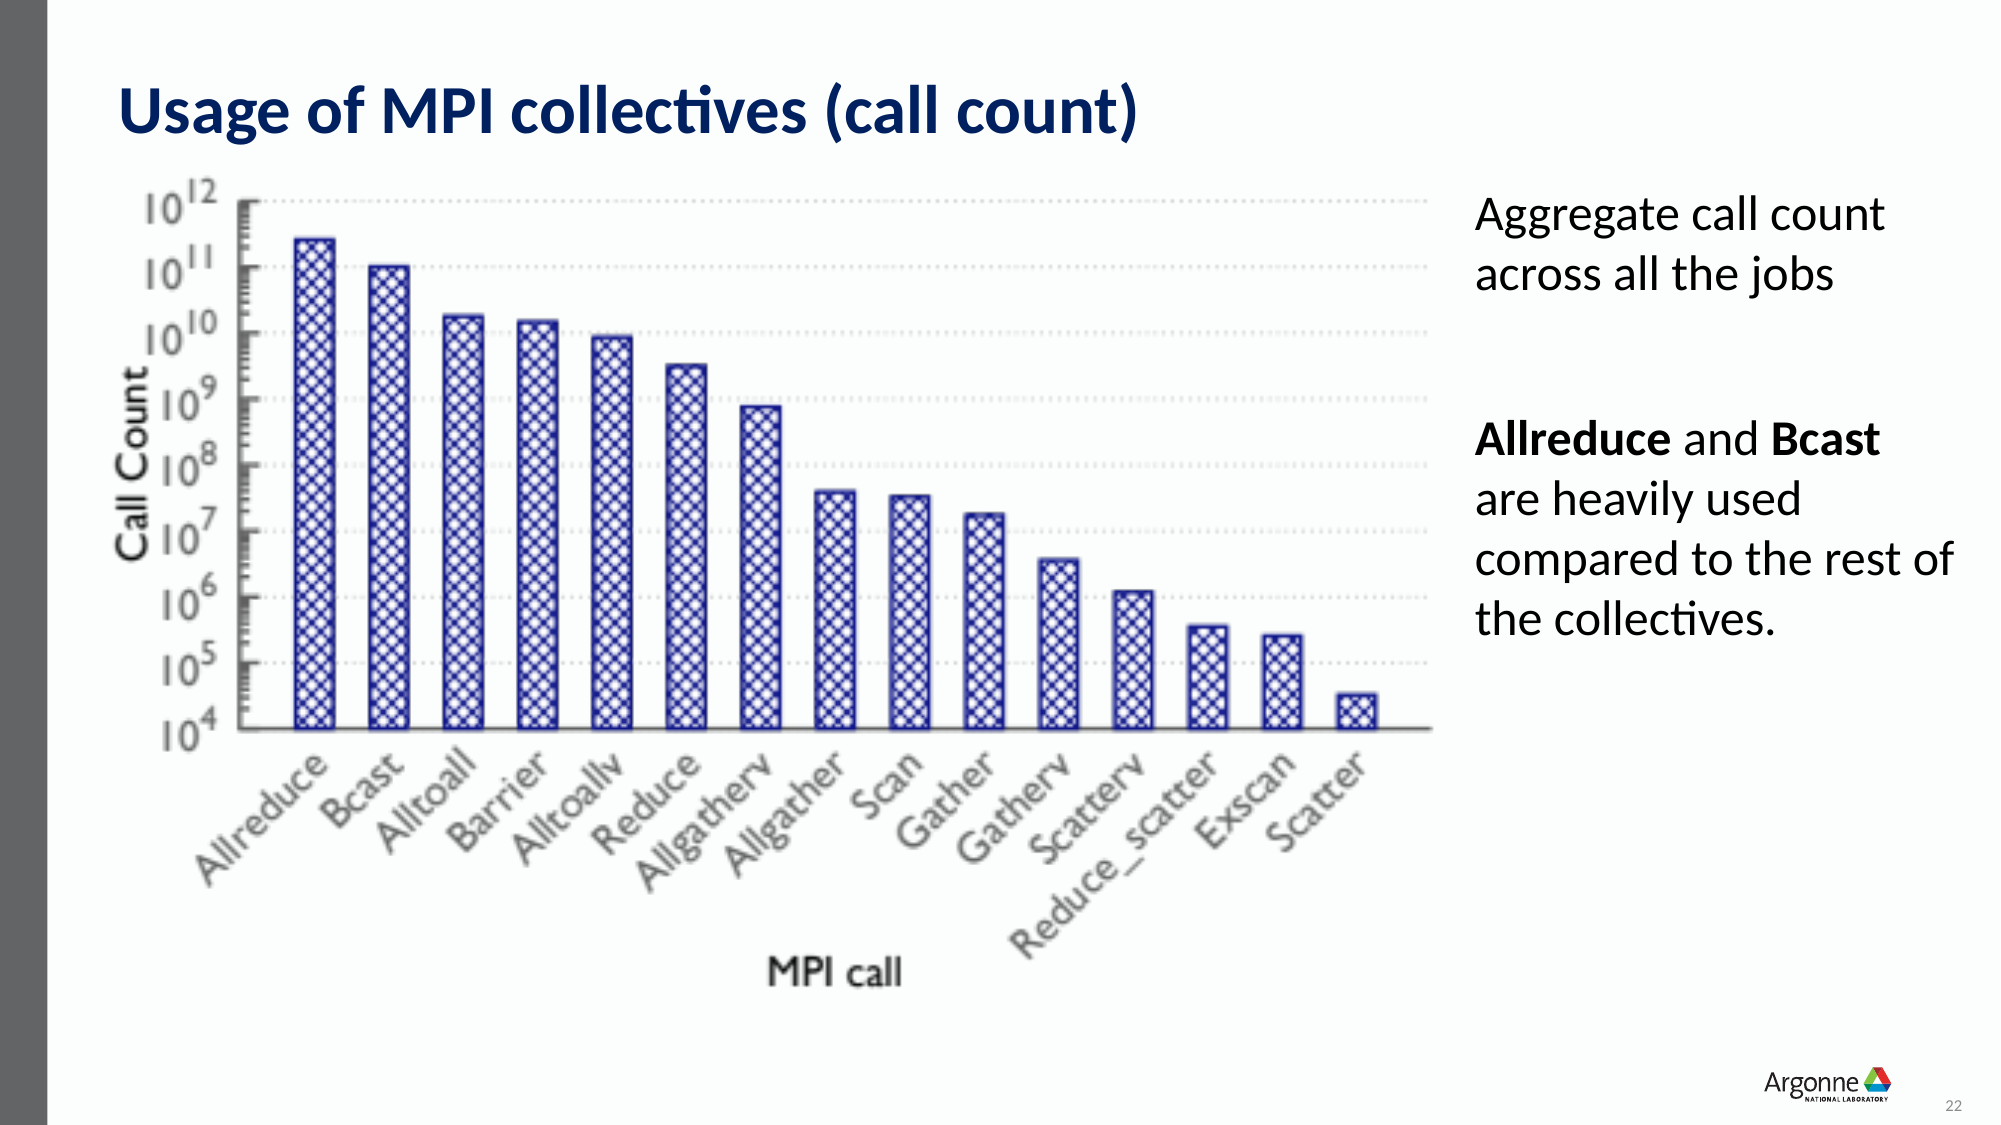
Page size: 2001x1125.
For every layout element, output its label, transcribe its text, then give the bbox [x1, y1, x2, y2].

text_box Aggregate call count across all the jobs [1496, 173, 1982, 309]
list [69, 149, 1491, 1003]
title Usage of MPI collectives (call count) [118, 64, 1941, 151]
text_box Allreduce and Bcast are heavily used compared to the rest of the collectives. [1496, 398, 1970, 654]
